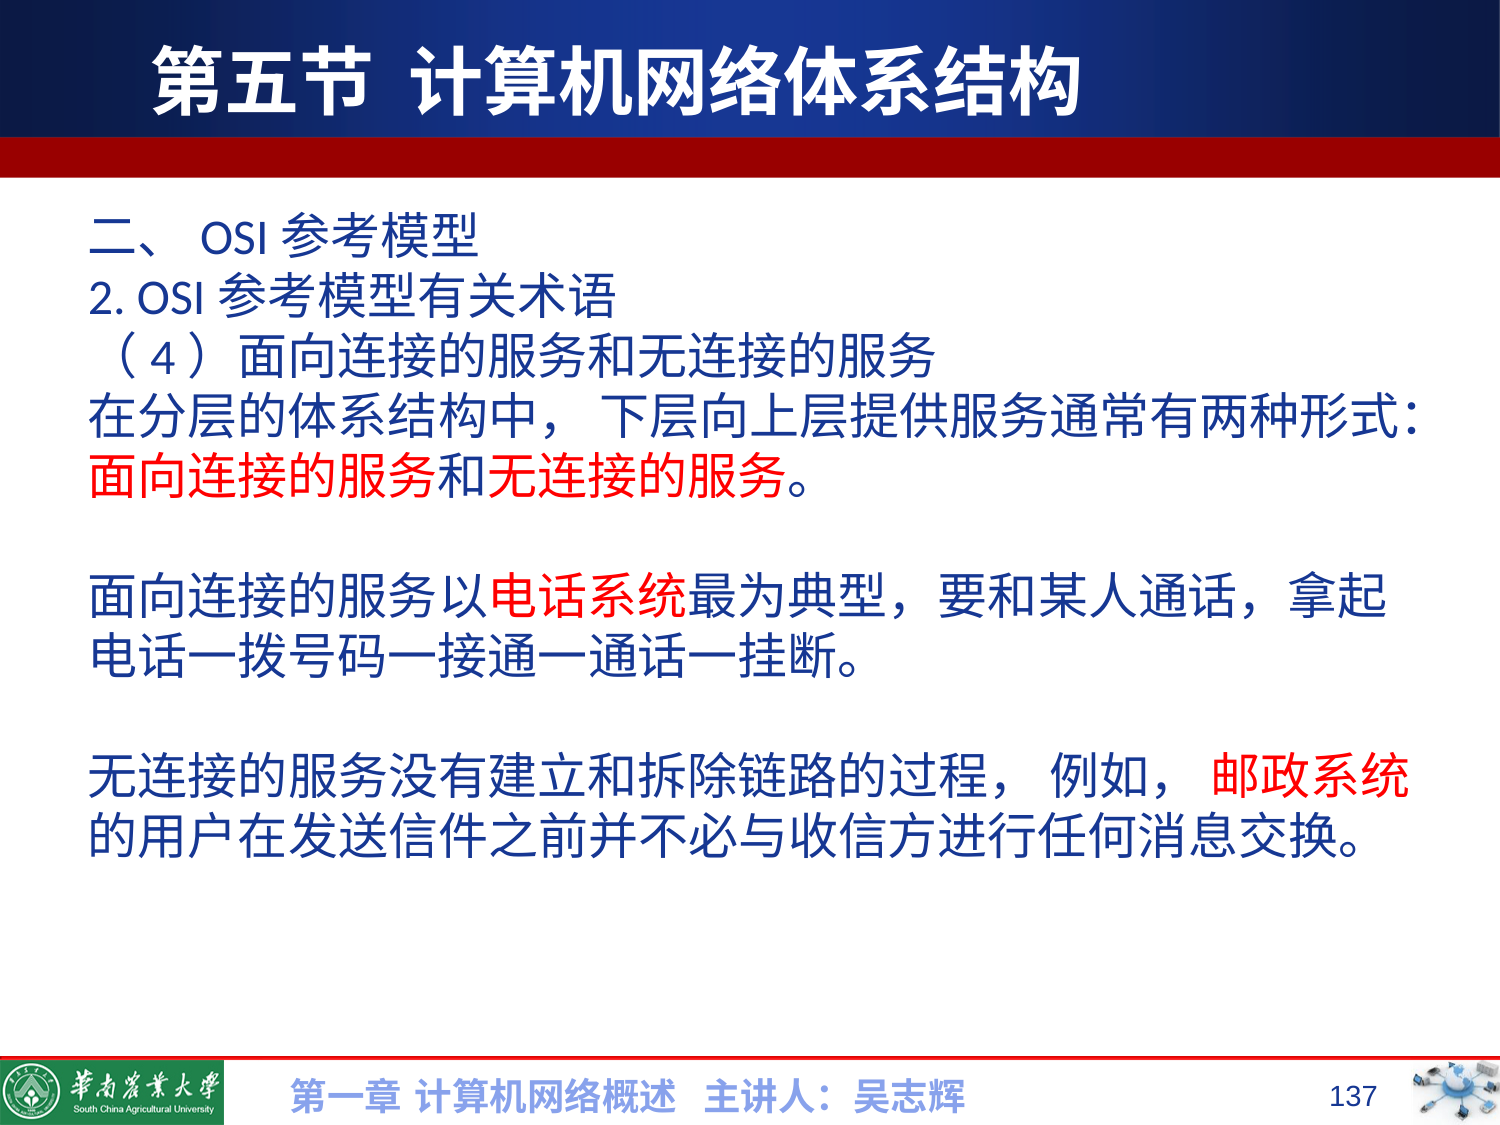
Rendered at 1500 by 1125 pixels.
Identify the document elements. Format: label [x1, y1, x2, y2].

slide_number [1325, 1077, 1401, 1113]
footer [287, 1072, 1137, 1115]
list [87, 204, 1413, 872]
picture [0, 1056, 1500, 1125]
title [149, 34, 1351, 126]
picture [0, 0, 1500, 137]
